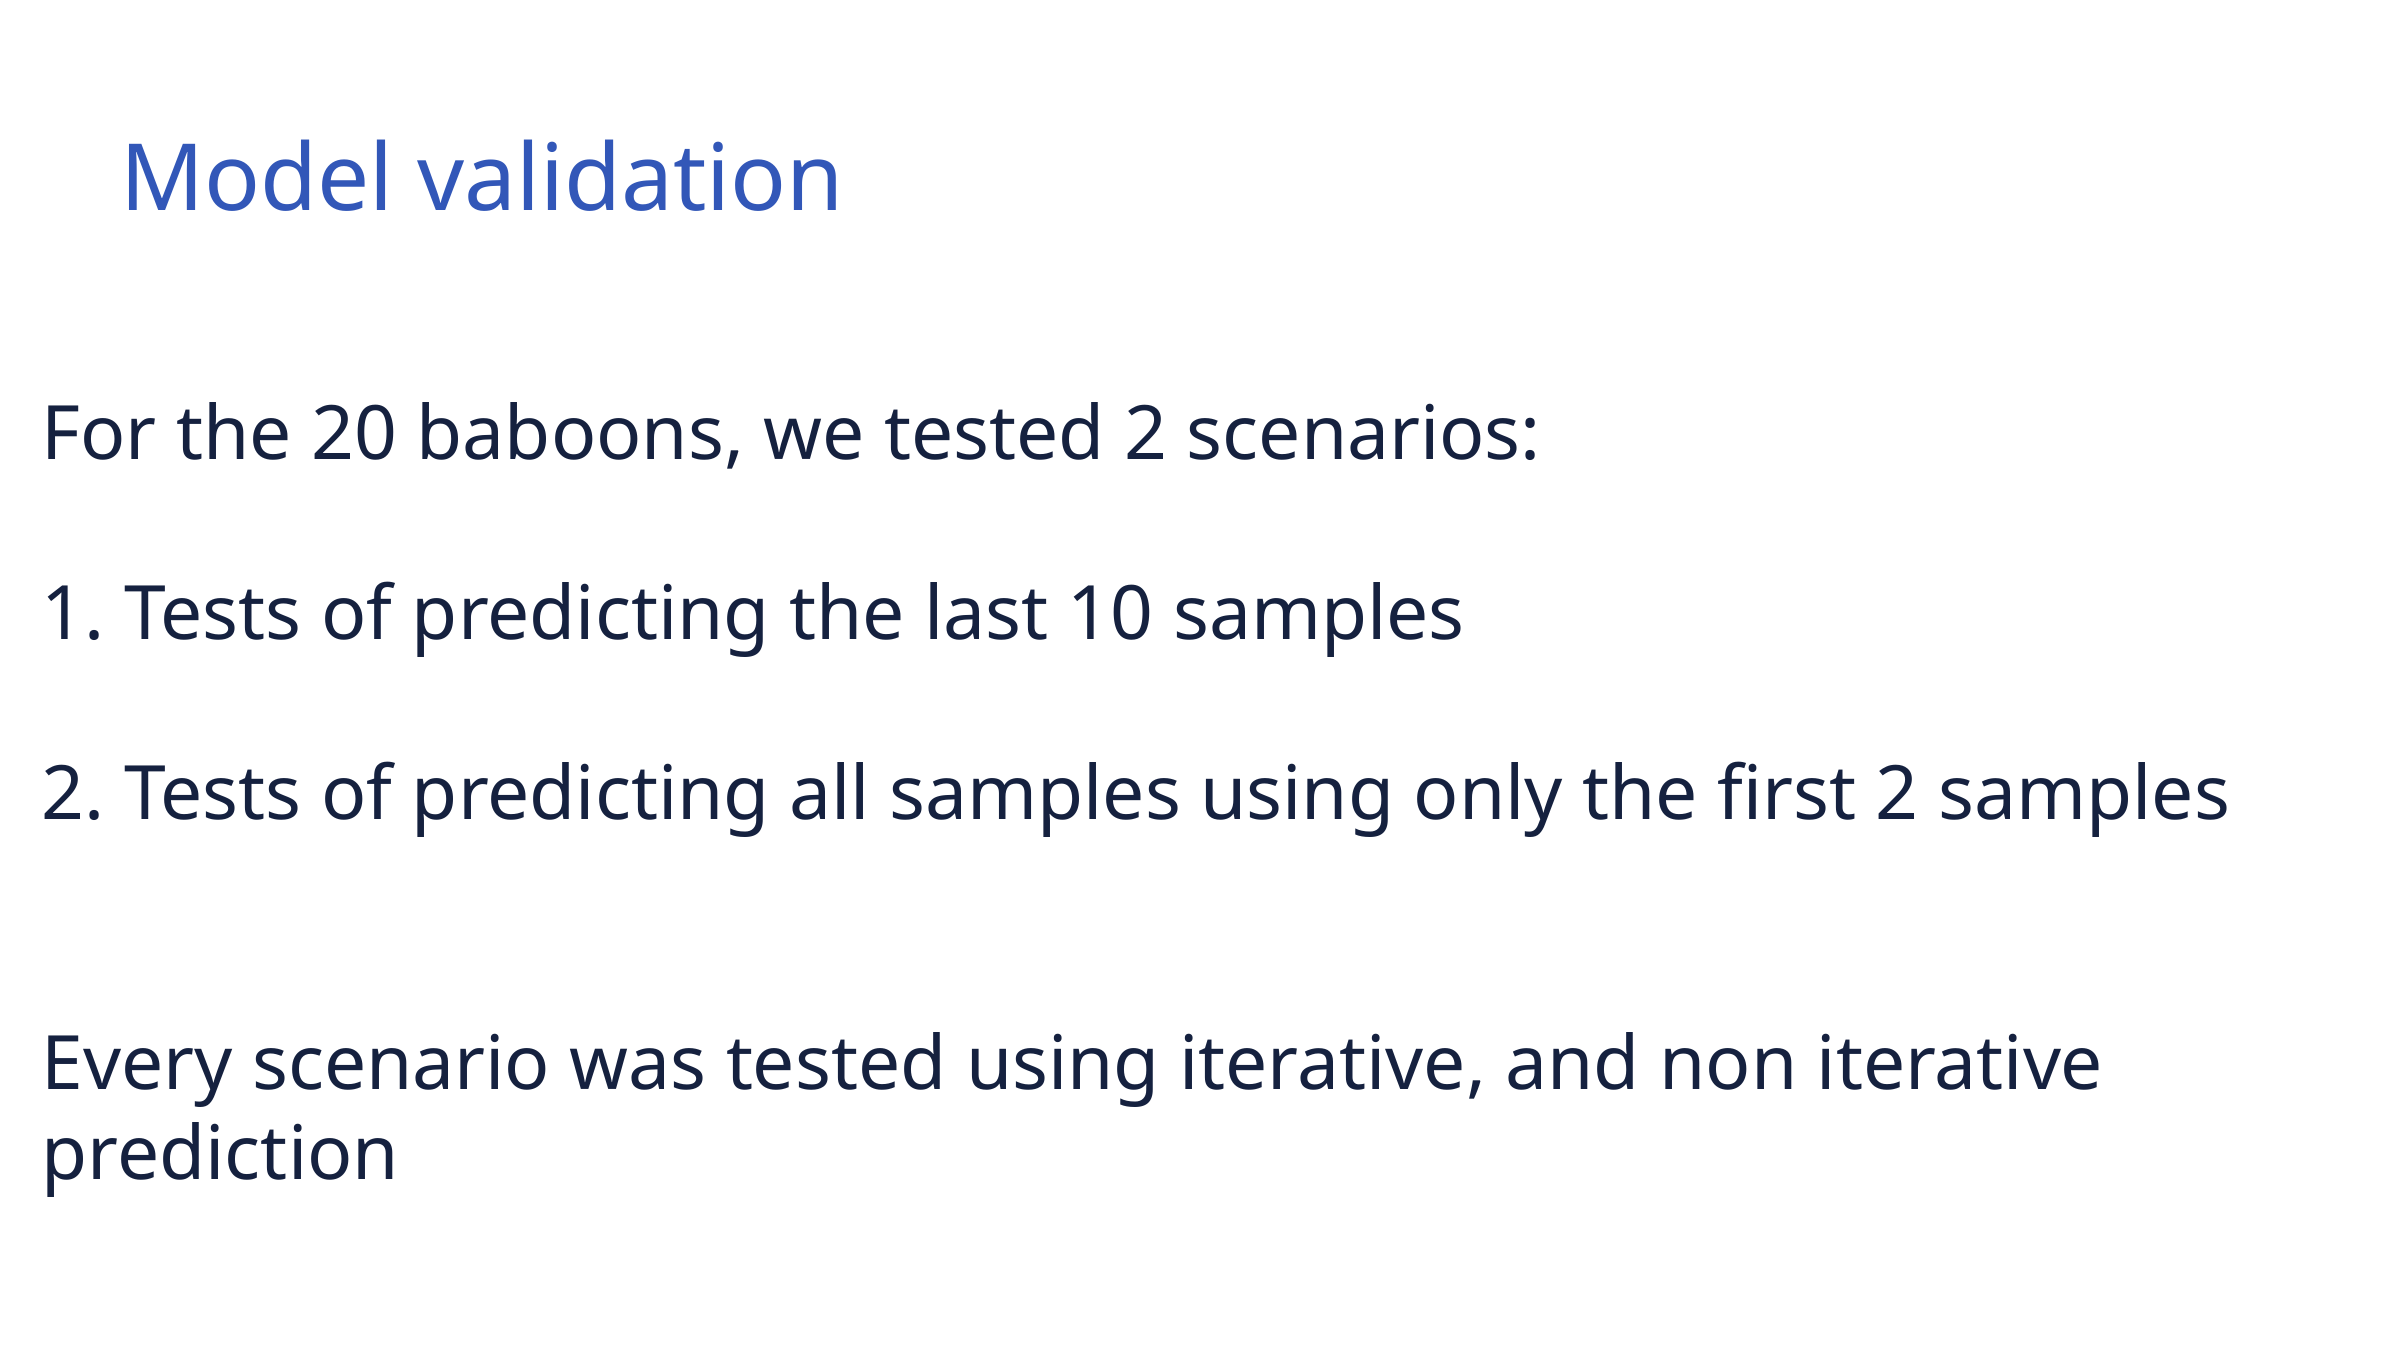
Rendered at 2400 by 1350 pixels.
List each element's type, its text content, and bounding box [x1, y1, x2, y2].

text_box For the 20 baboons, we tested 2 scenarios: 1. Tests of predicting the last 10 samples 2. Tests of predicting all samples using only the first 2 samples Every scenario was tested using iterative, and non iterative prediction [26, 377, 2400, 1293]
text_box Model validation [105, 110, 860, 237]
